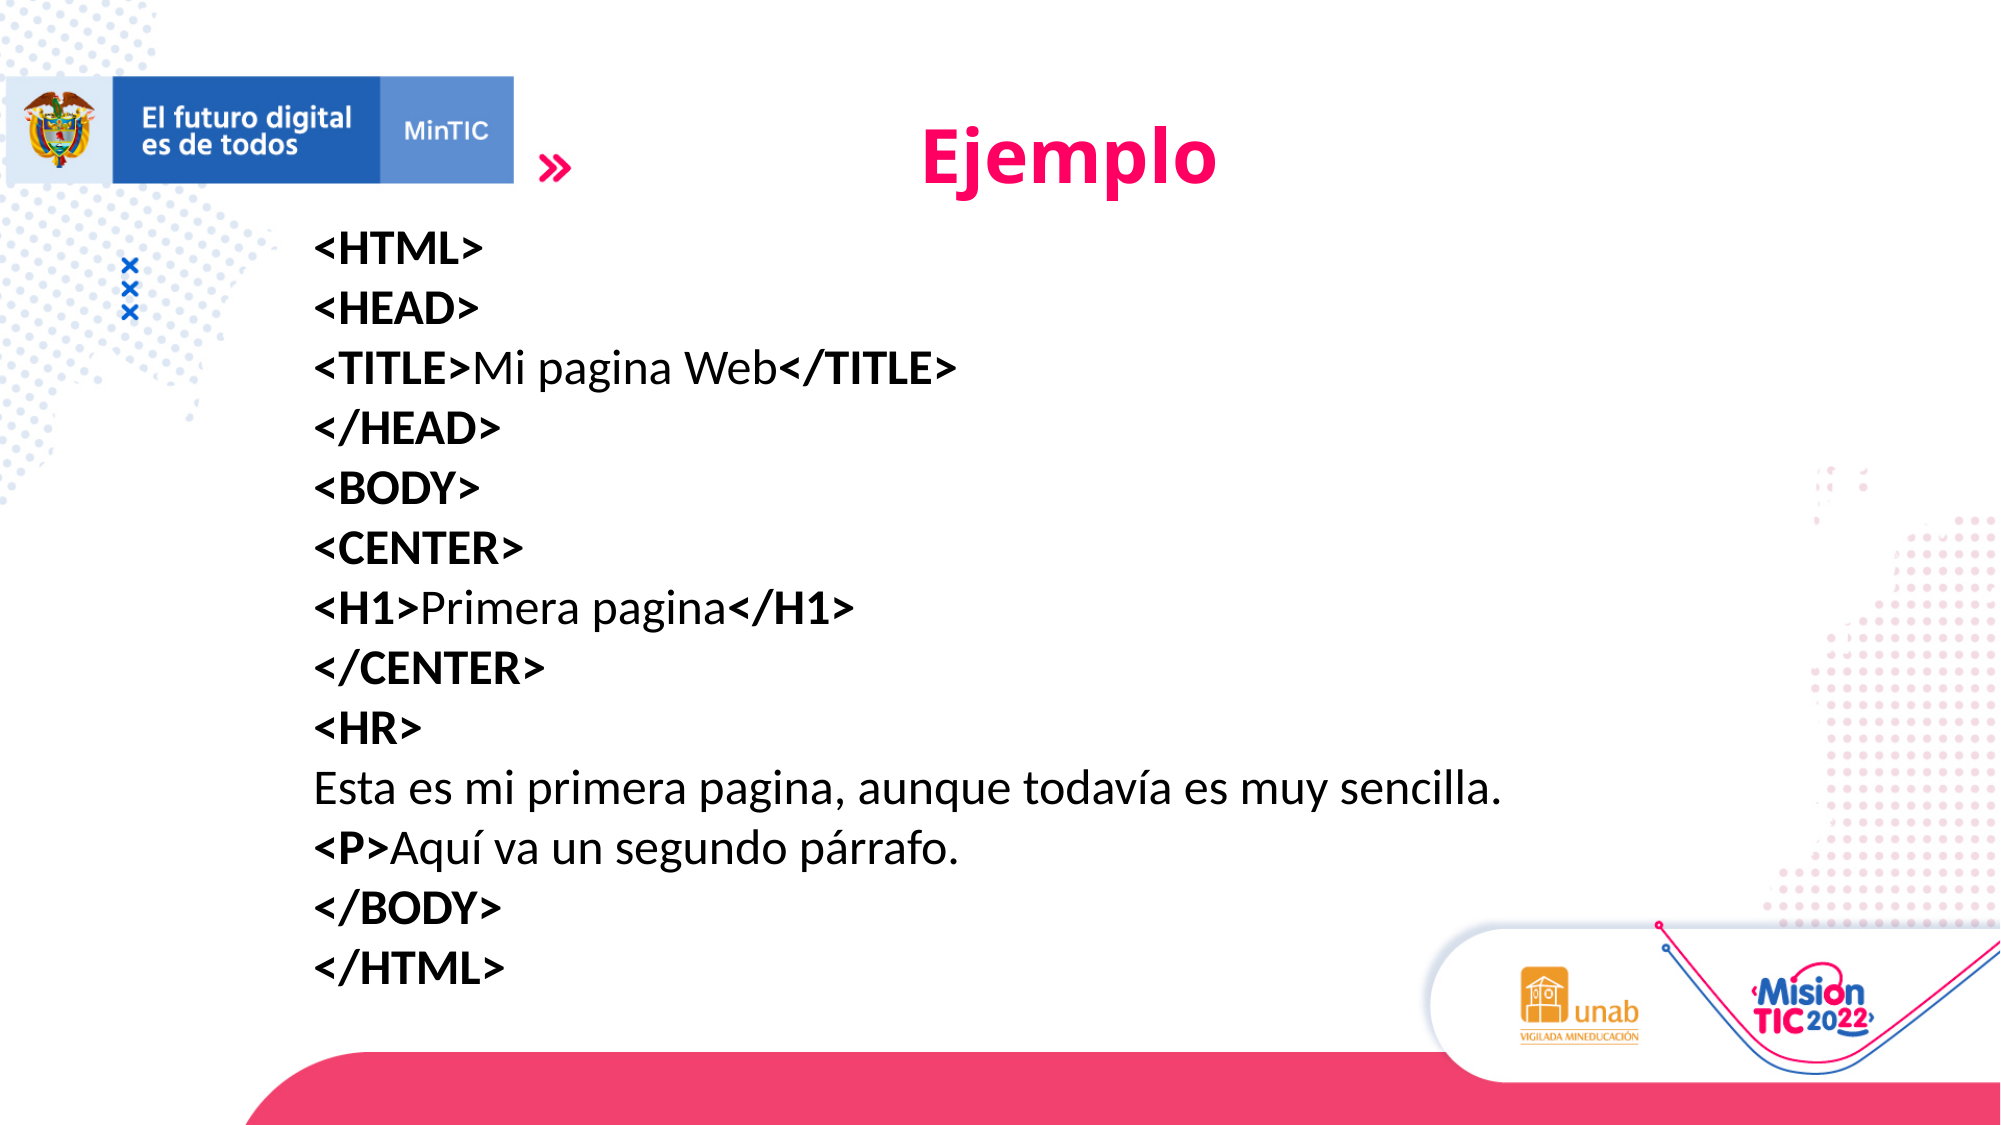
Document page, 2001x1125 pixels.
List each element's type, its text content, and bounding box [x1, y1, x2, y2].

picture [0, 0, 2001, 1125]
text_box Ejemplo [274, 100, 1864, 206]
text_box <HTML> <HEAD> <TITLE>Mi pagina Web</TITLE> </HEAD> <BODY> <CENTER> <H1>Primera pagina</H1> </CENTER> <HR> Esta es mi primera pagina, aunque todavía es muy sencilla. <P>Aquí va un segundo párrafo. </BODY> </HTML> [298, 206, 1593, 1002]
